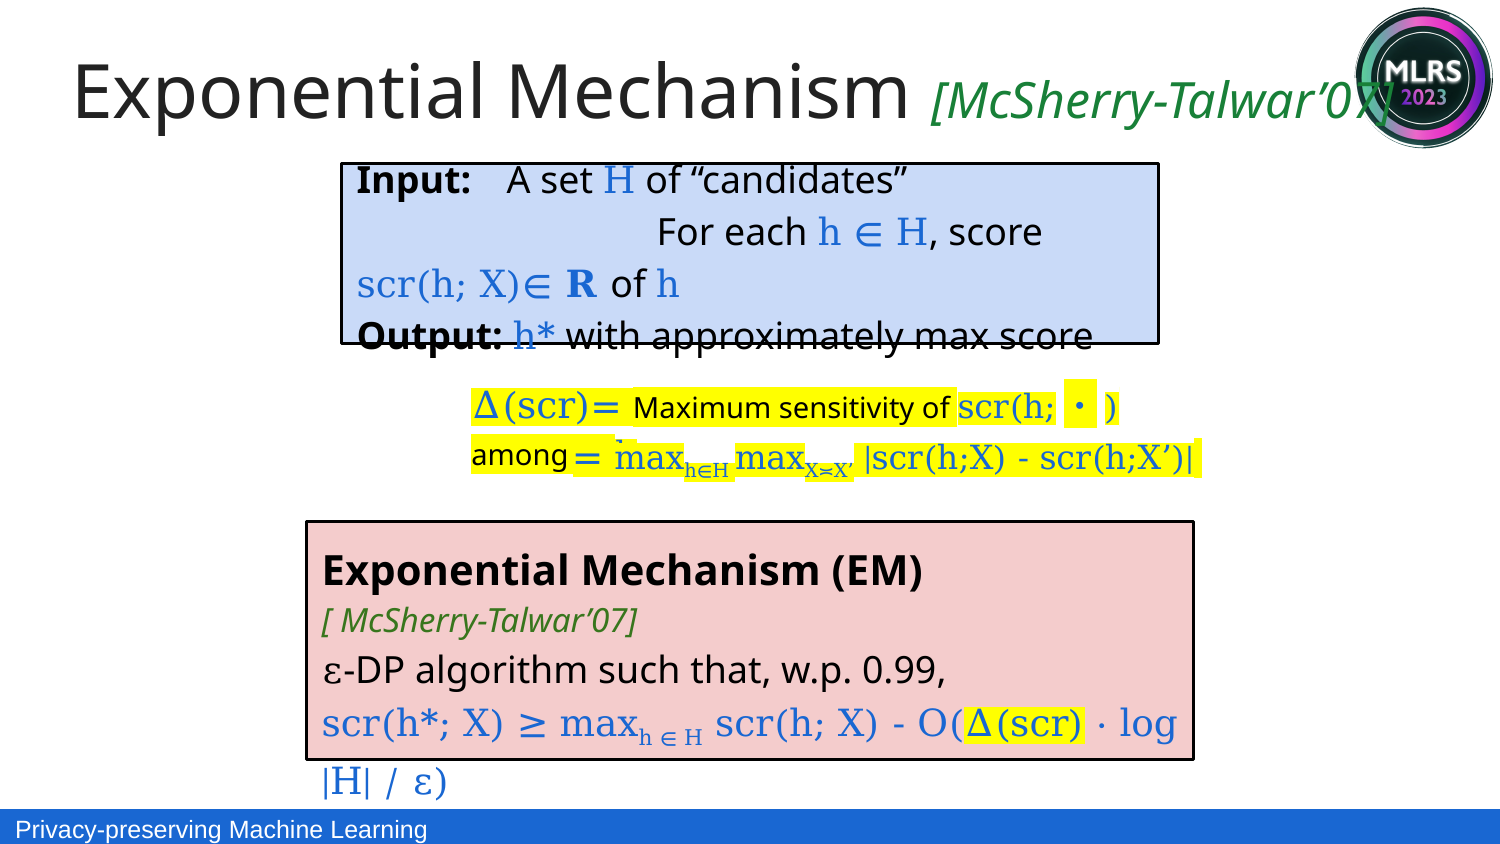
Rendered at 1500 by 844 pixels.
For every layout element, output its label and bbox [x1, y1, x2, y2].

picture [1375, 7, 1493, 133]
text_box [456, 358, 1267, 497]
text_box [55, 28, 1467, 149]
text_box [306, 521, 1194, 760]
text_box [341, 163, 1159, 344]
